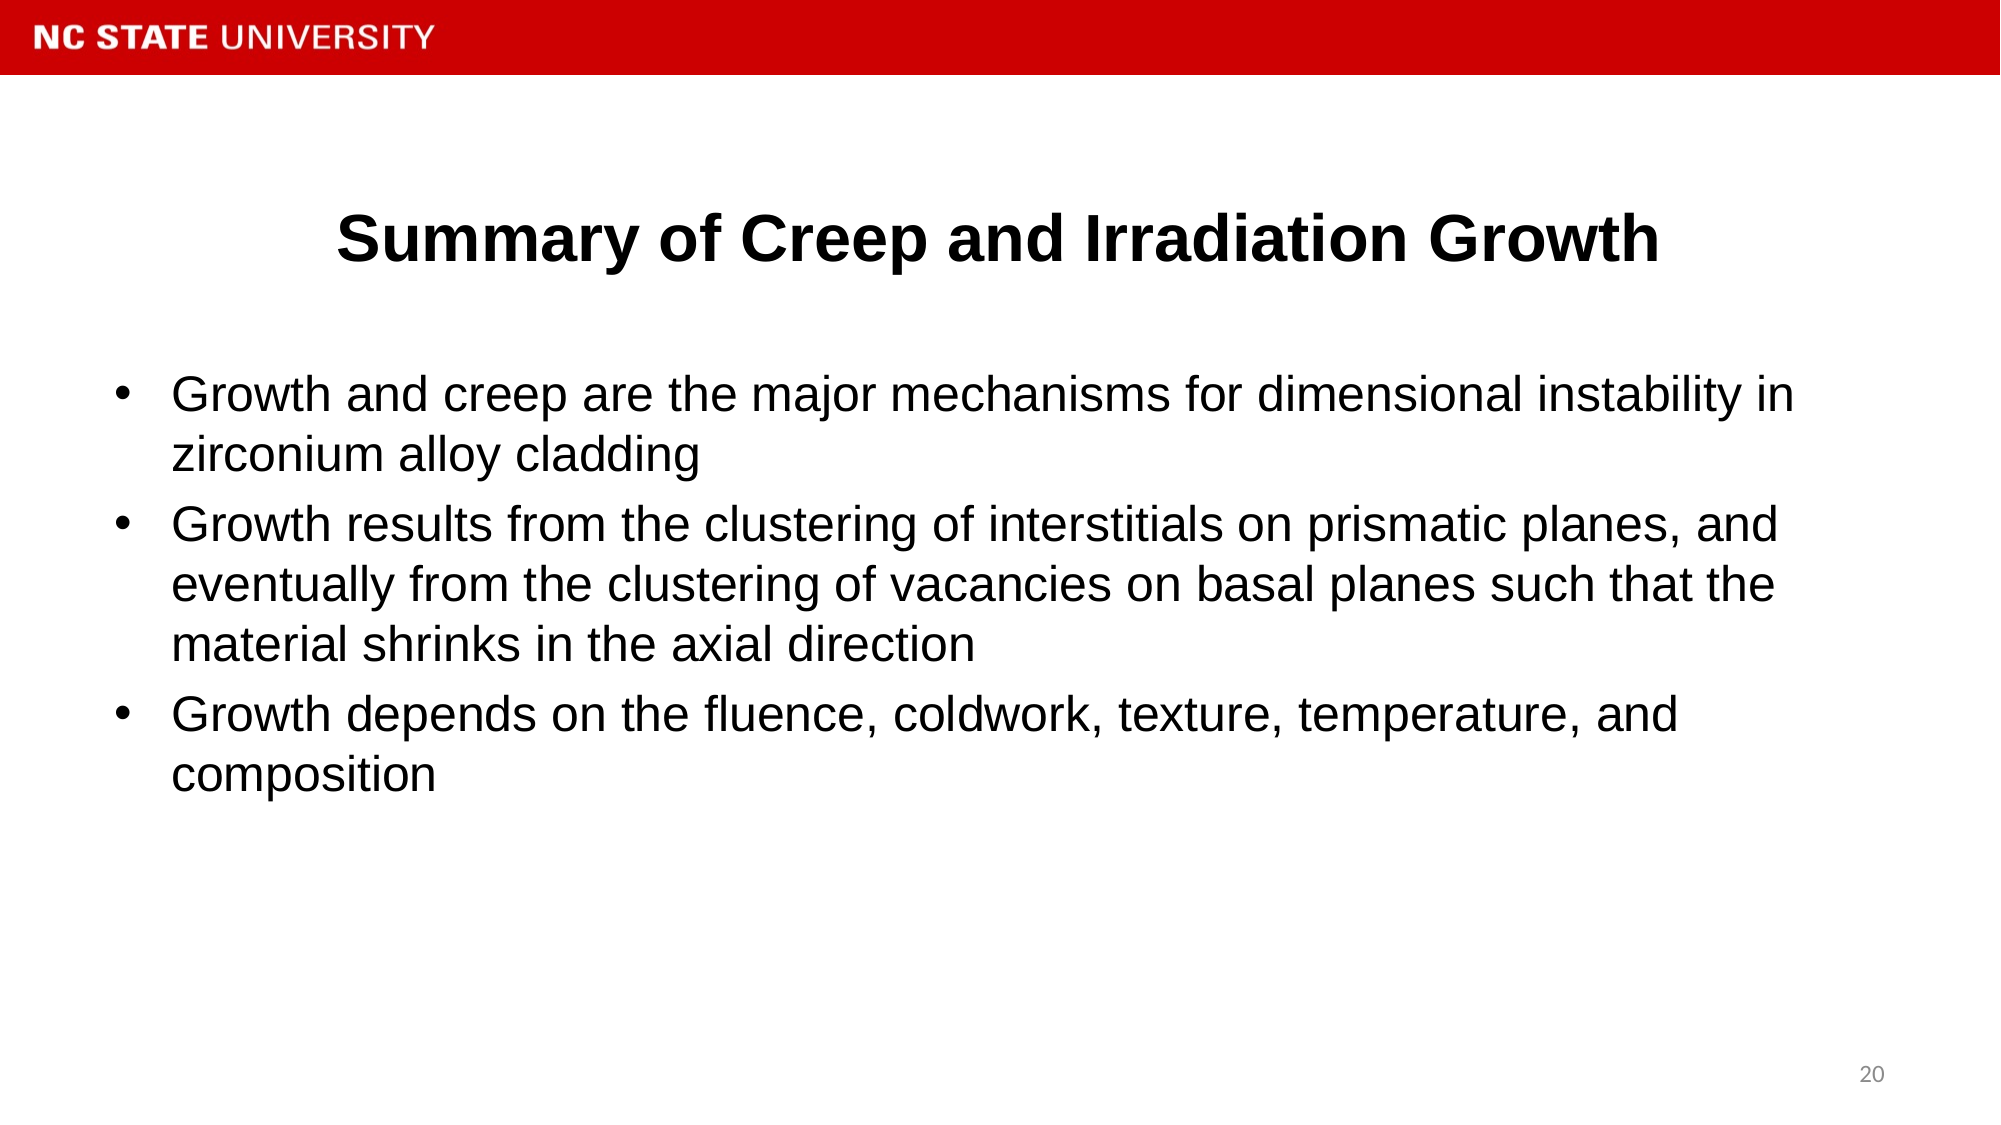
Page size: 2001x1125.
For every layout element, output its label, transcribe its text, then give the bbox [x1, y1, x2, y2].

slide_number 20 [1433, 1042, 1900, 1103]
list Growth and creep are the major mechanisms for dimensional instability in zirconium alloy cladding Growth results from the clustering of interstitials on prismatic planes, and eventually from the clustering of vacancies on basal planes such that the material shrinks in the axial direction Growth depends on the fluence, coldwork, texture, temperature, and composition [99, 354, 1900, 1005]
title Summary of Creep and Irradiation Growth [99, 147, 1900, 323]
picture [0, 0, 2000, 75]
